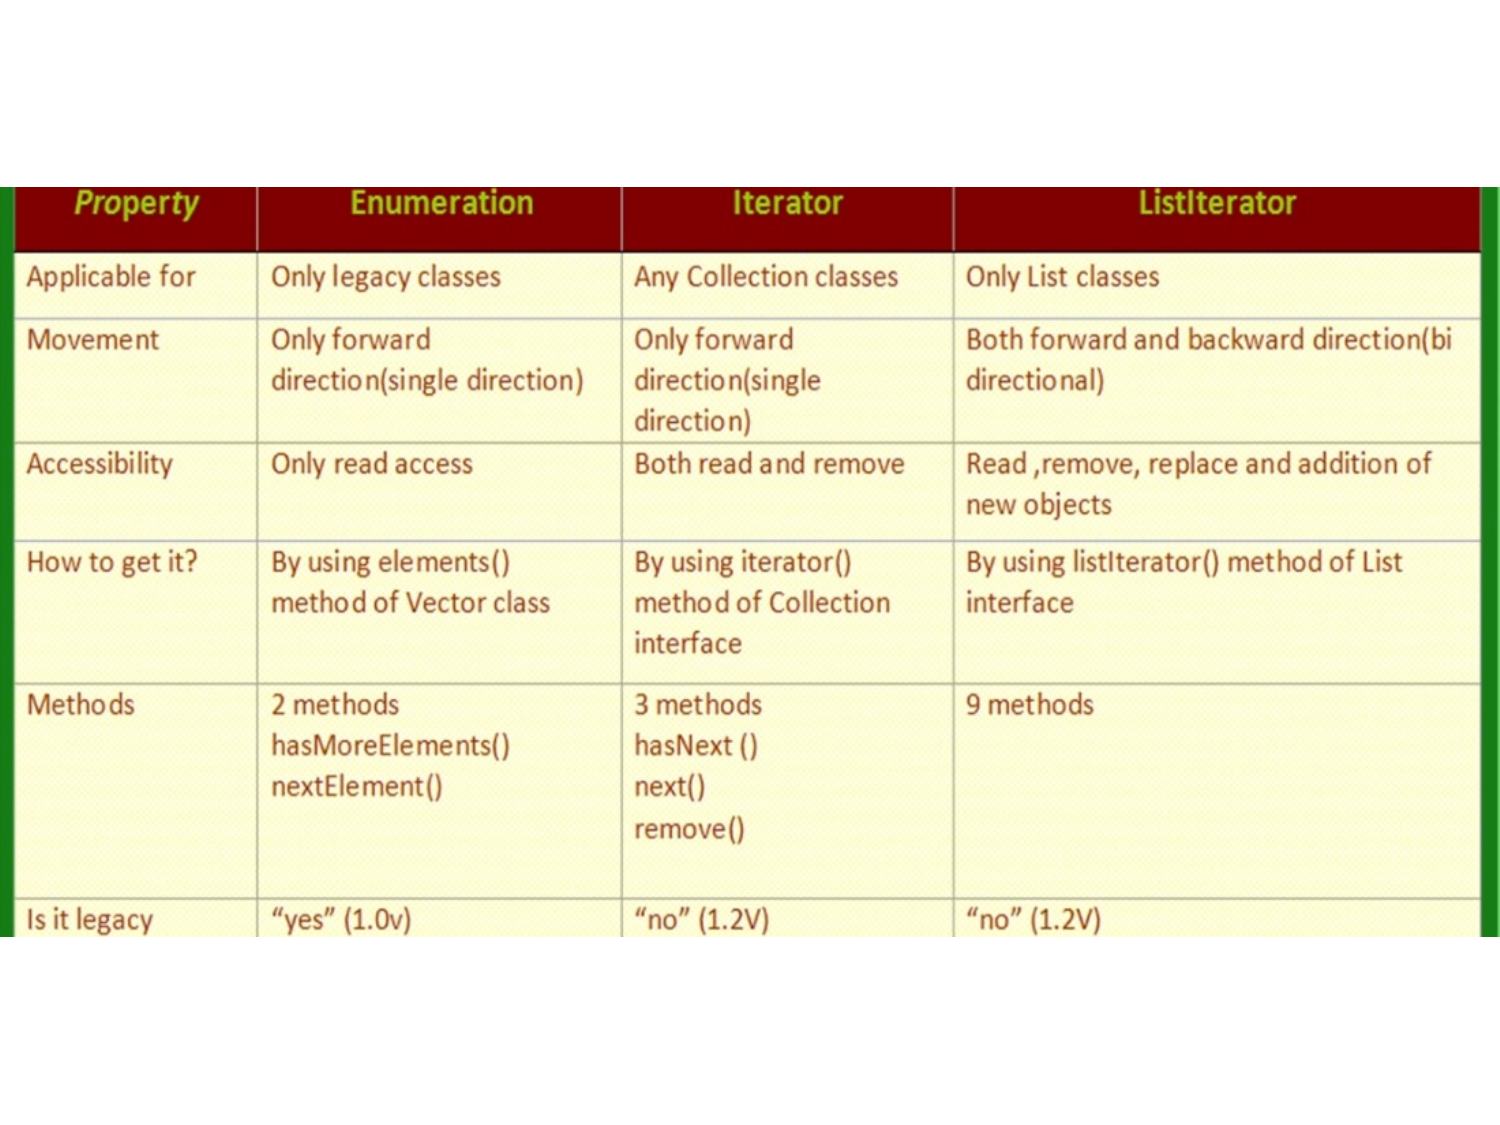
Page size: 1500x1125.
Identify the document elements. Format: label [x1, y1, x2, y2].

picture [0, 187, 1500, 937]
